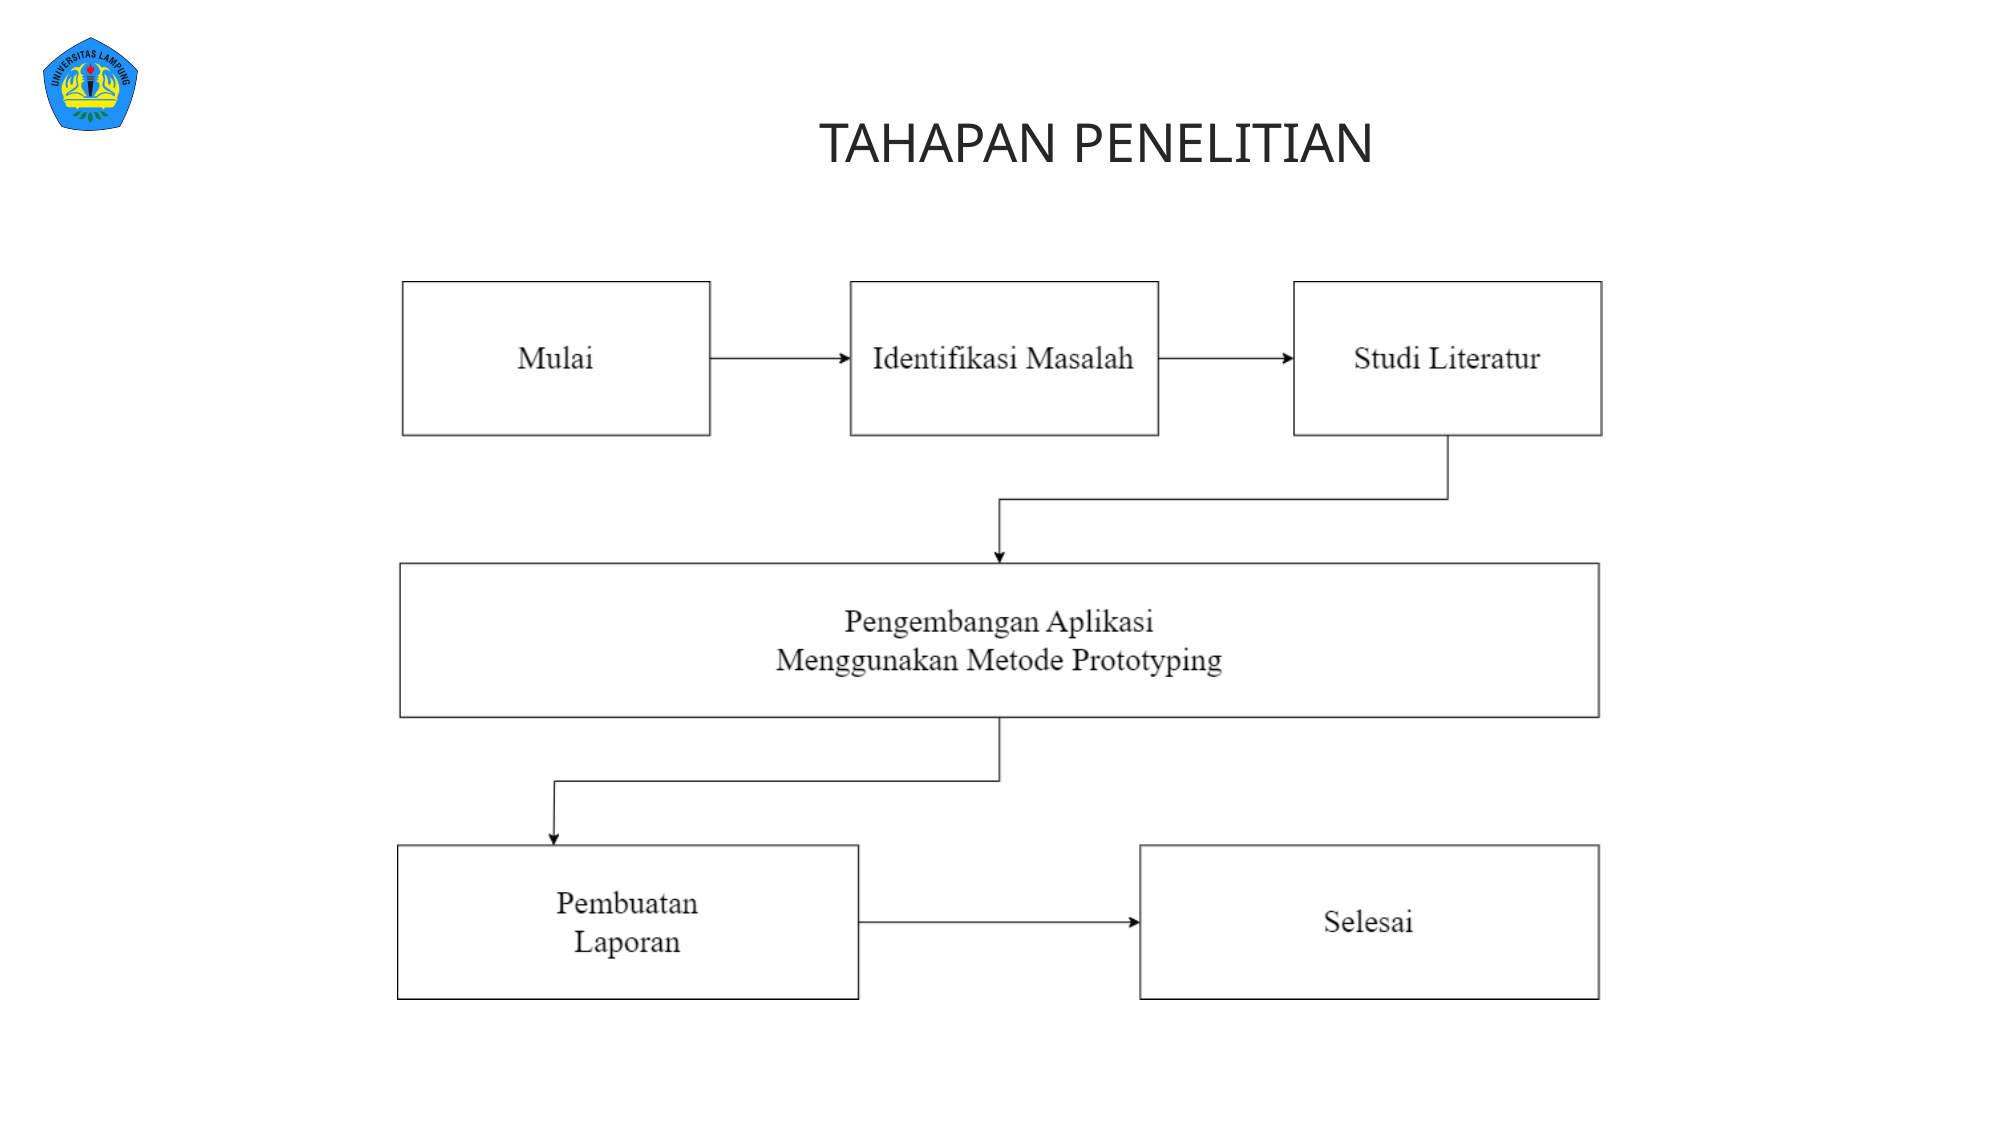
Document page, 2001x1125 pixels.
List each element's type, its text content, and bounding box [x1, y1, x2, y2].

picture [43, 37, 138, 131]
picture [396, 281, 1604, 1001]
text_box TAHAPAN PENELITIAN [609, 68, 1391, 182]
